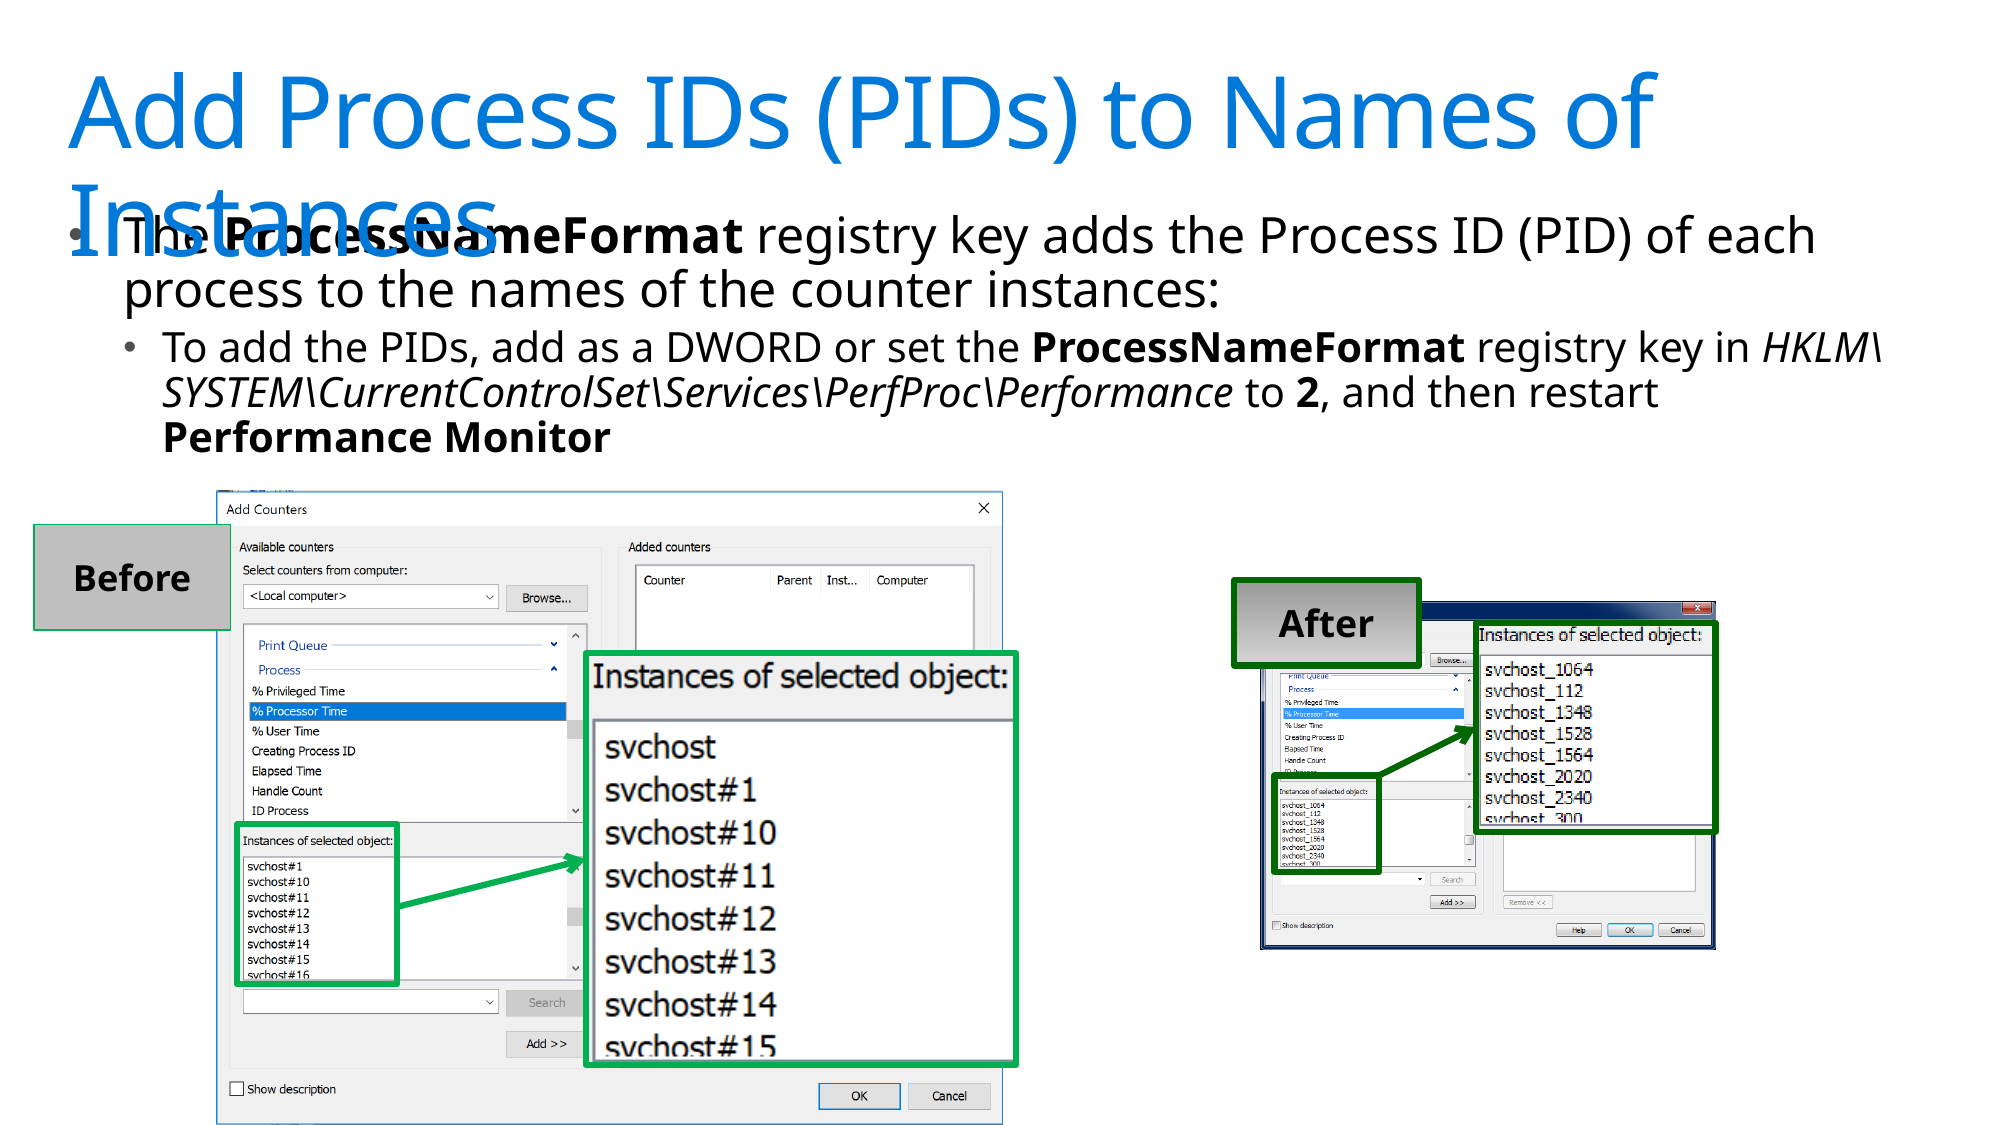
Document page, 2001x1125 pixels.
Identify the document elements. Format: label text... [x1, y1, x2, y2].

list The ProcessNameFormat registry key adds the Process ID (PID) of each process to the names of the counter instances: To add the PIDs, add as a DWORD or set the ProcessNameFormat registry key in HKLM\SYSTEM\CurrentControlSet\Services\PerfProc\Performance to 2, and then restart Performance Monitor [44, 196, 1956, 481]
picture [216, 490, 1017, 1125]
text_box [394, 859, 586, 908]
title Add Process IDs (PIDs) to Names of Instances [44, 47, 1957, 196]
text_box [1233, 579, 1716, 951]
text_box Before [33, 524, 216, 631]
